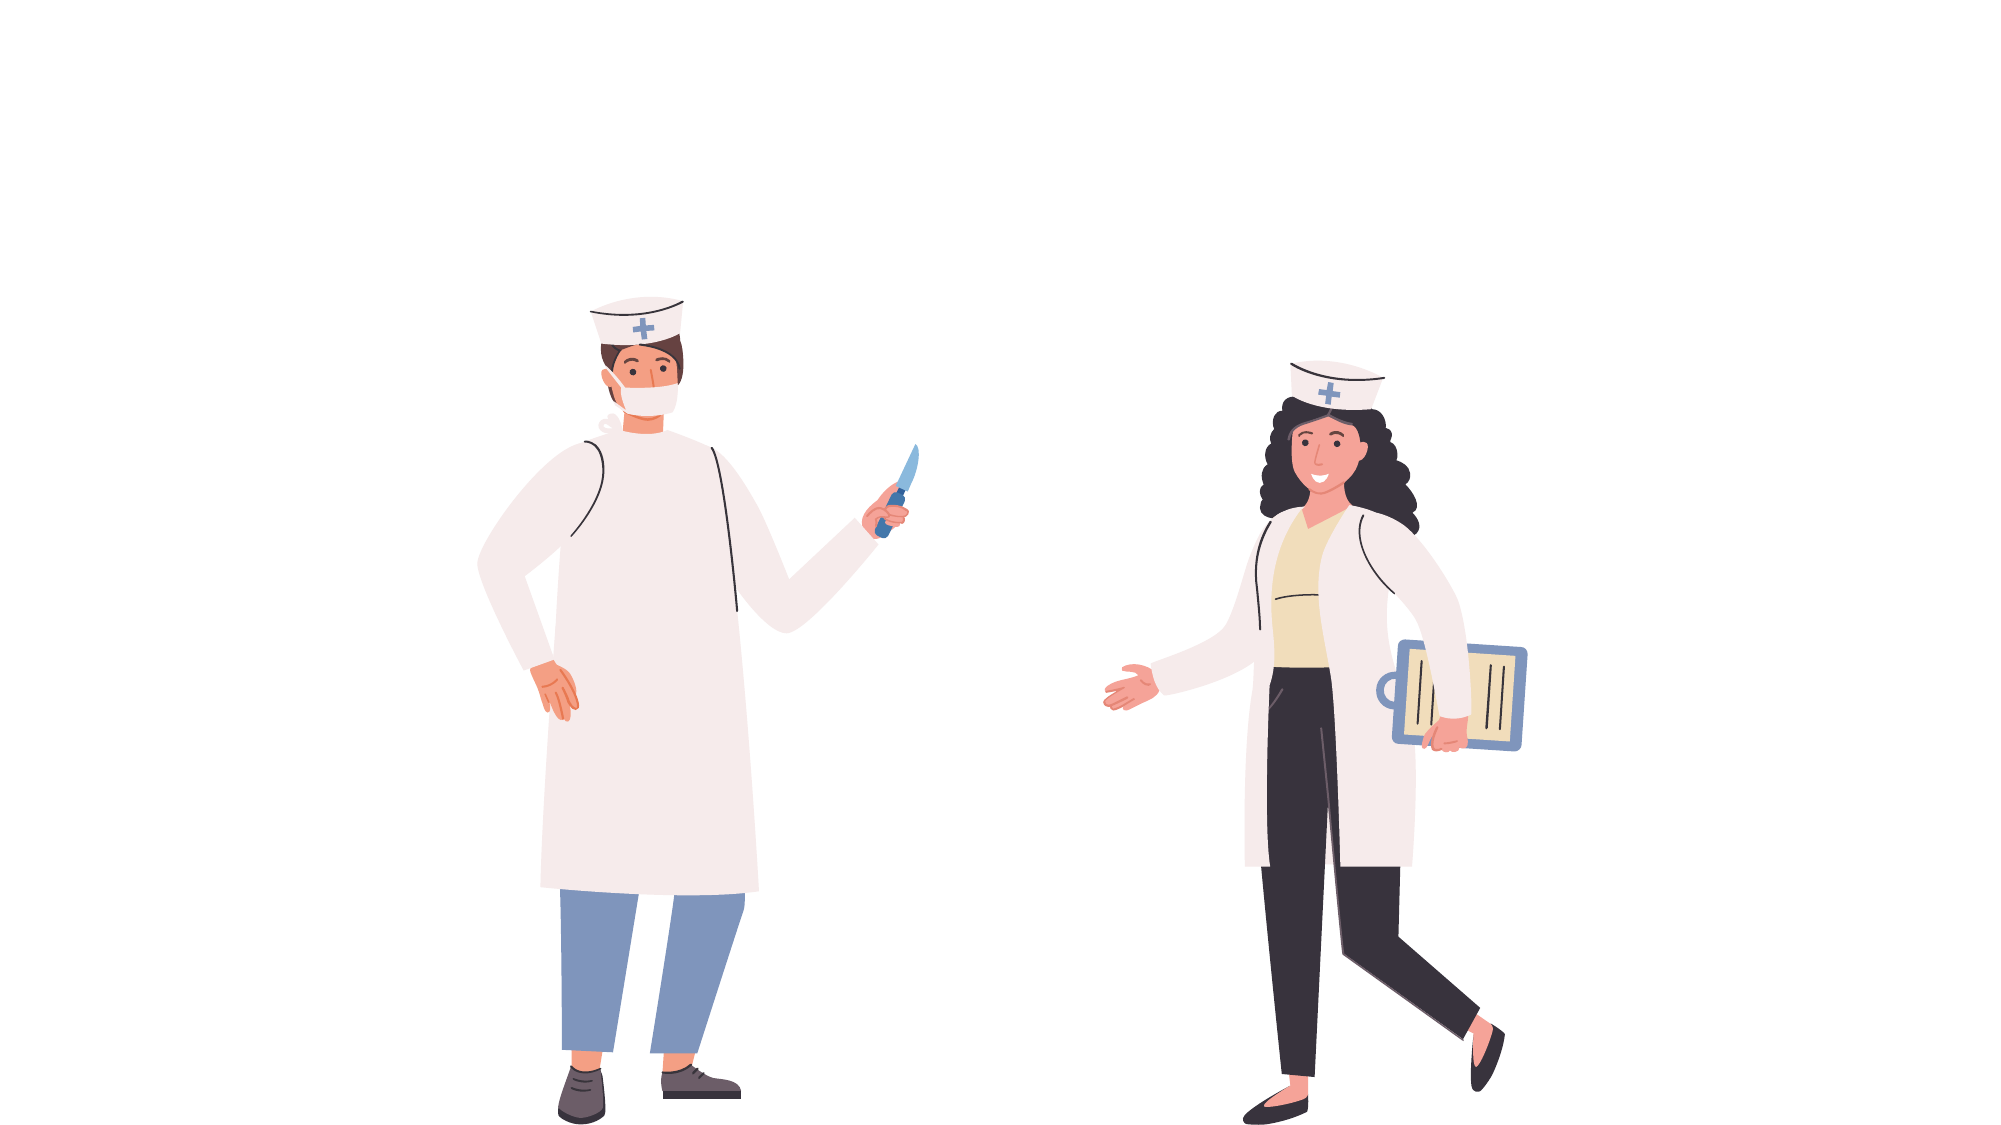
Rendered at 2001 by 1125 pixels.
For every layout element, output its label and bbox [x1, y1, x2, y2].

text_box [1103, 360, 1528, 1125]
text_box [477, 296, 919, 1125]
